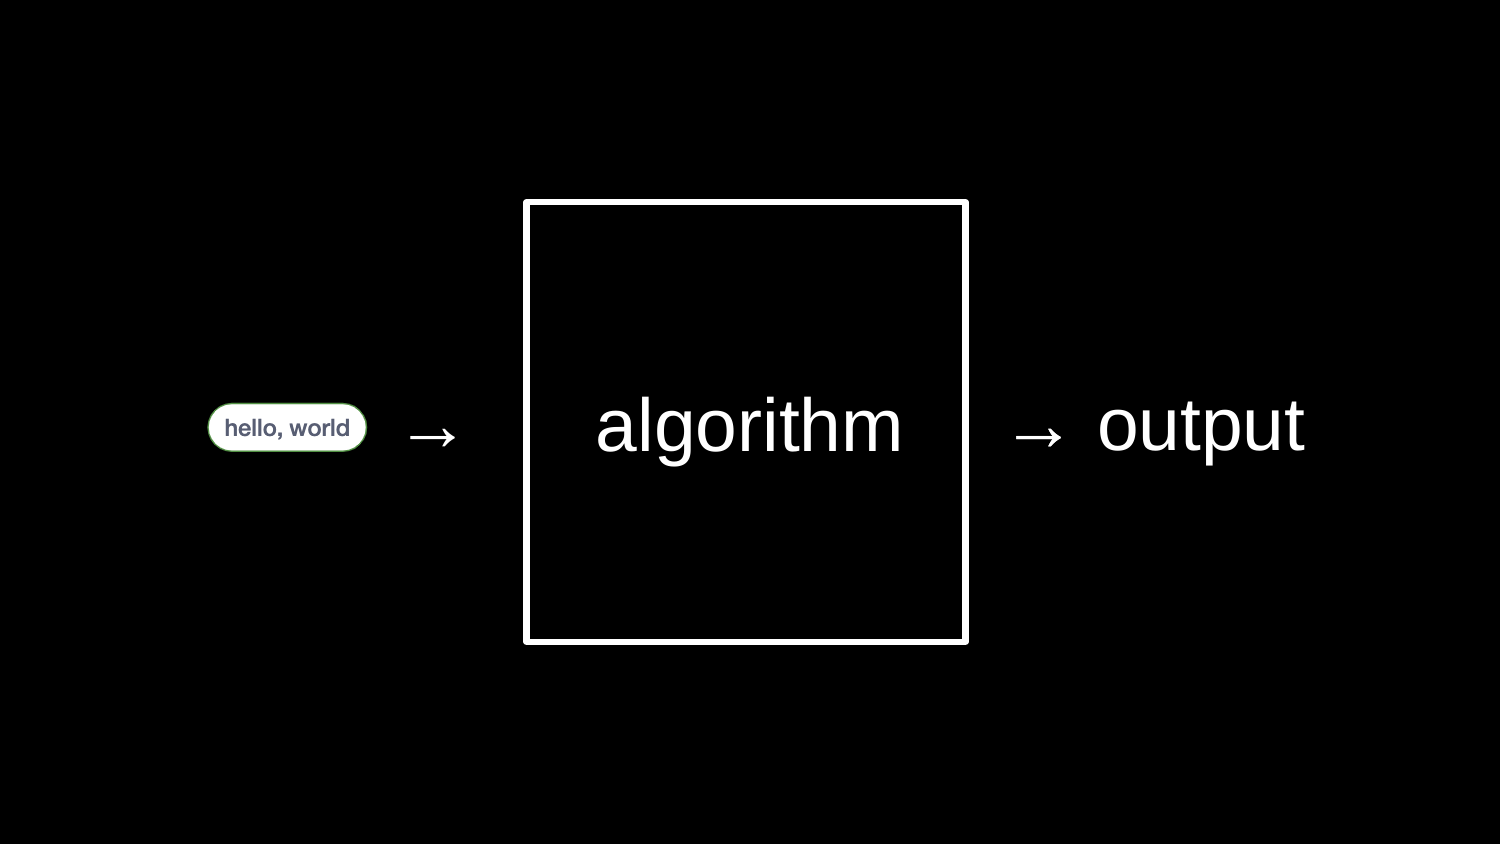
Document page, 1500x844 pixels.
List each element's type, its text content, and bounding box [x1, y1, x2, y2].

title algorithm [51, 352, 1449, 491]
text_box → output [965, 360, 1330, 484]
text_box [526, 491, 966, 642]
picture [200, 391, 380, 462]
text_box [526, 202, 966, 352]
